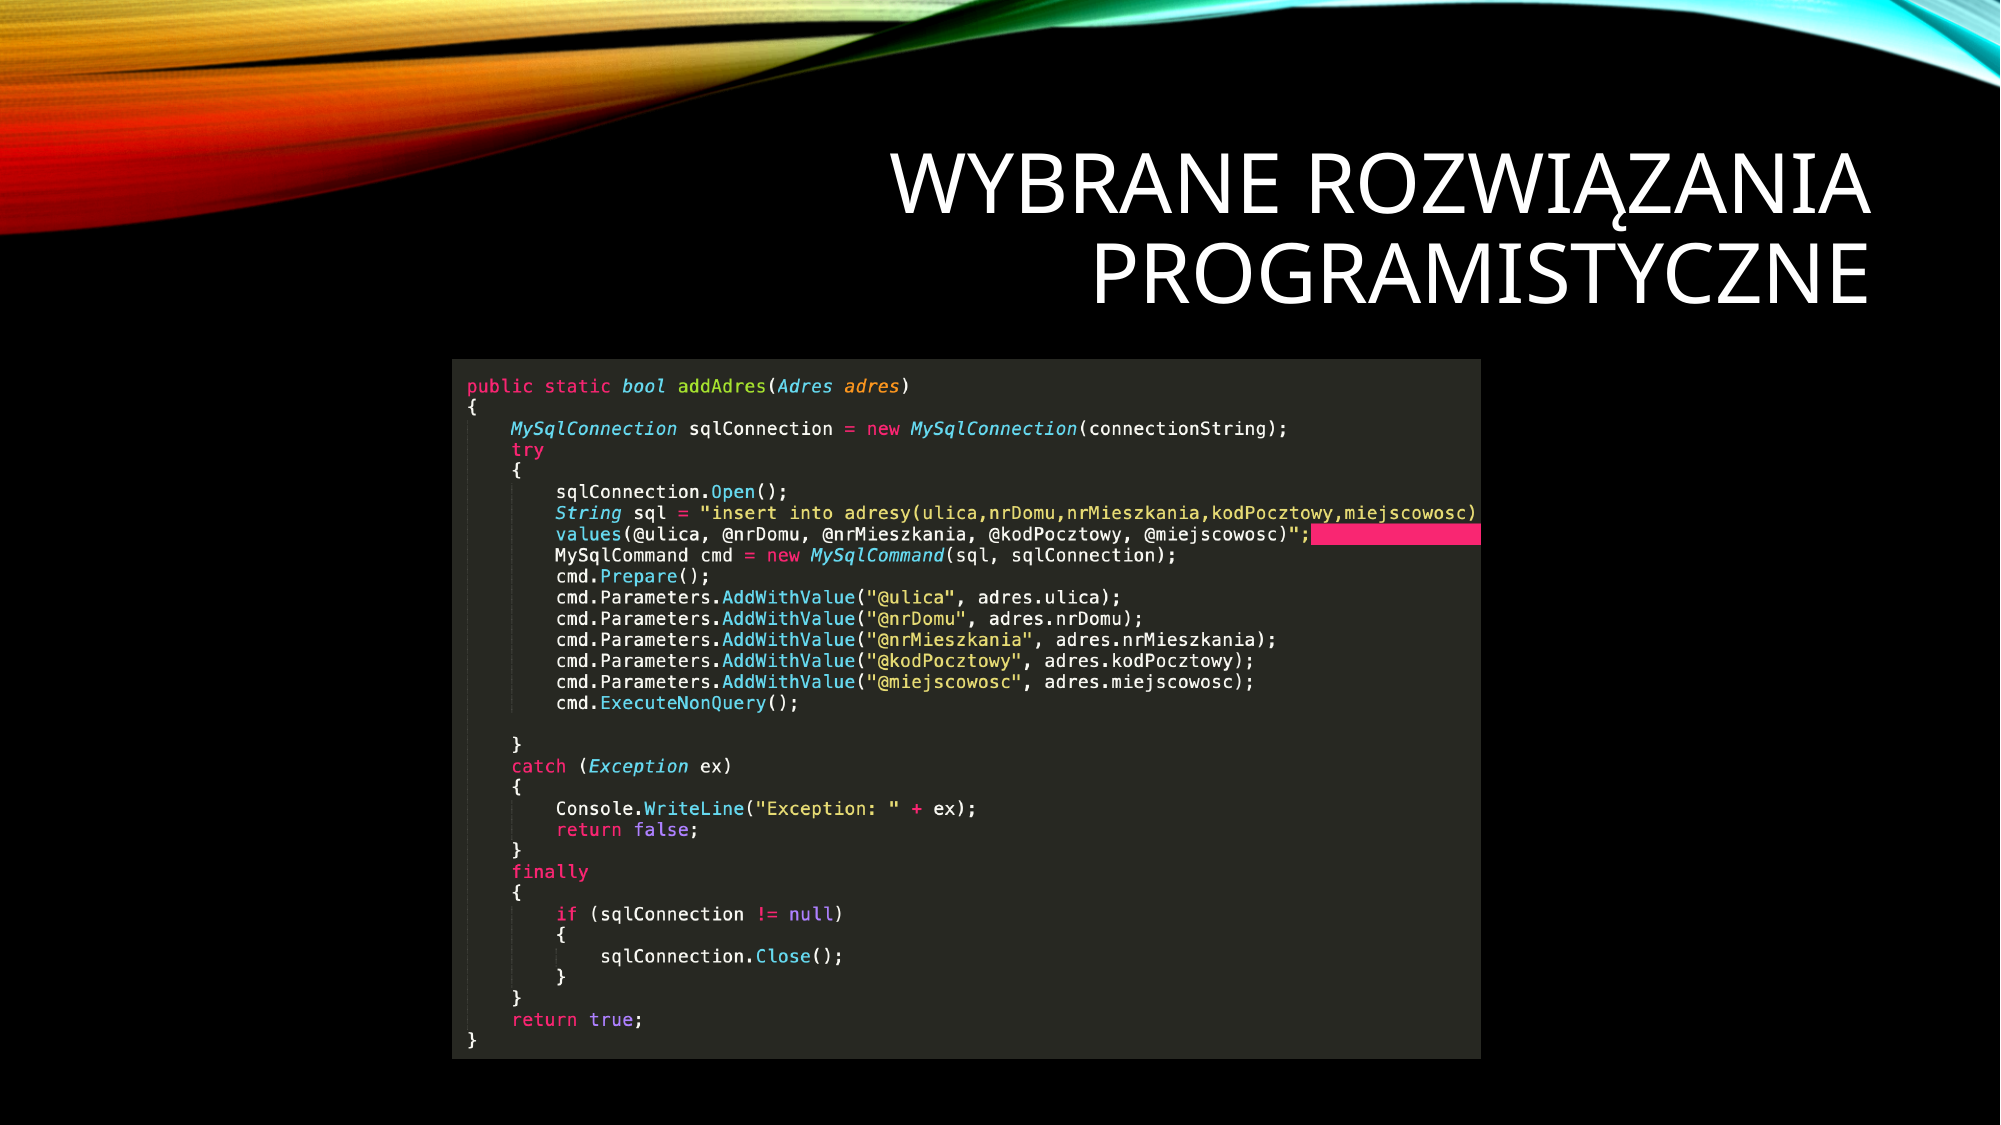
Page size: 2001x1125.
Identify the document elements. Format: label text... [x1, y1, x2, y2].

picture [452, 359, 1481, 1060]
picture [0, 0, 2000, 237]
title Wybrane rozwiązania programistyczne [474, 125, 1888, 338]
